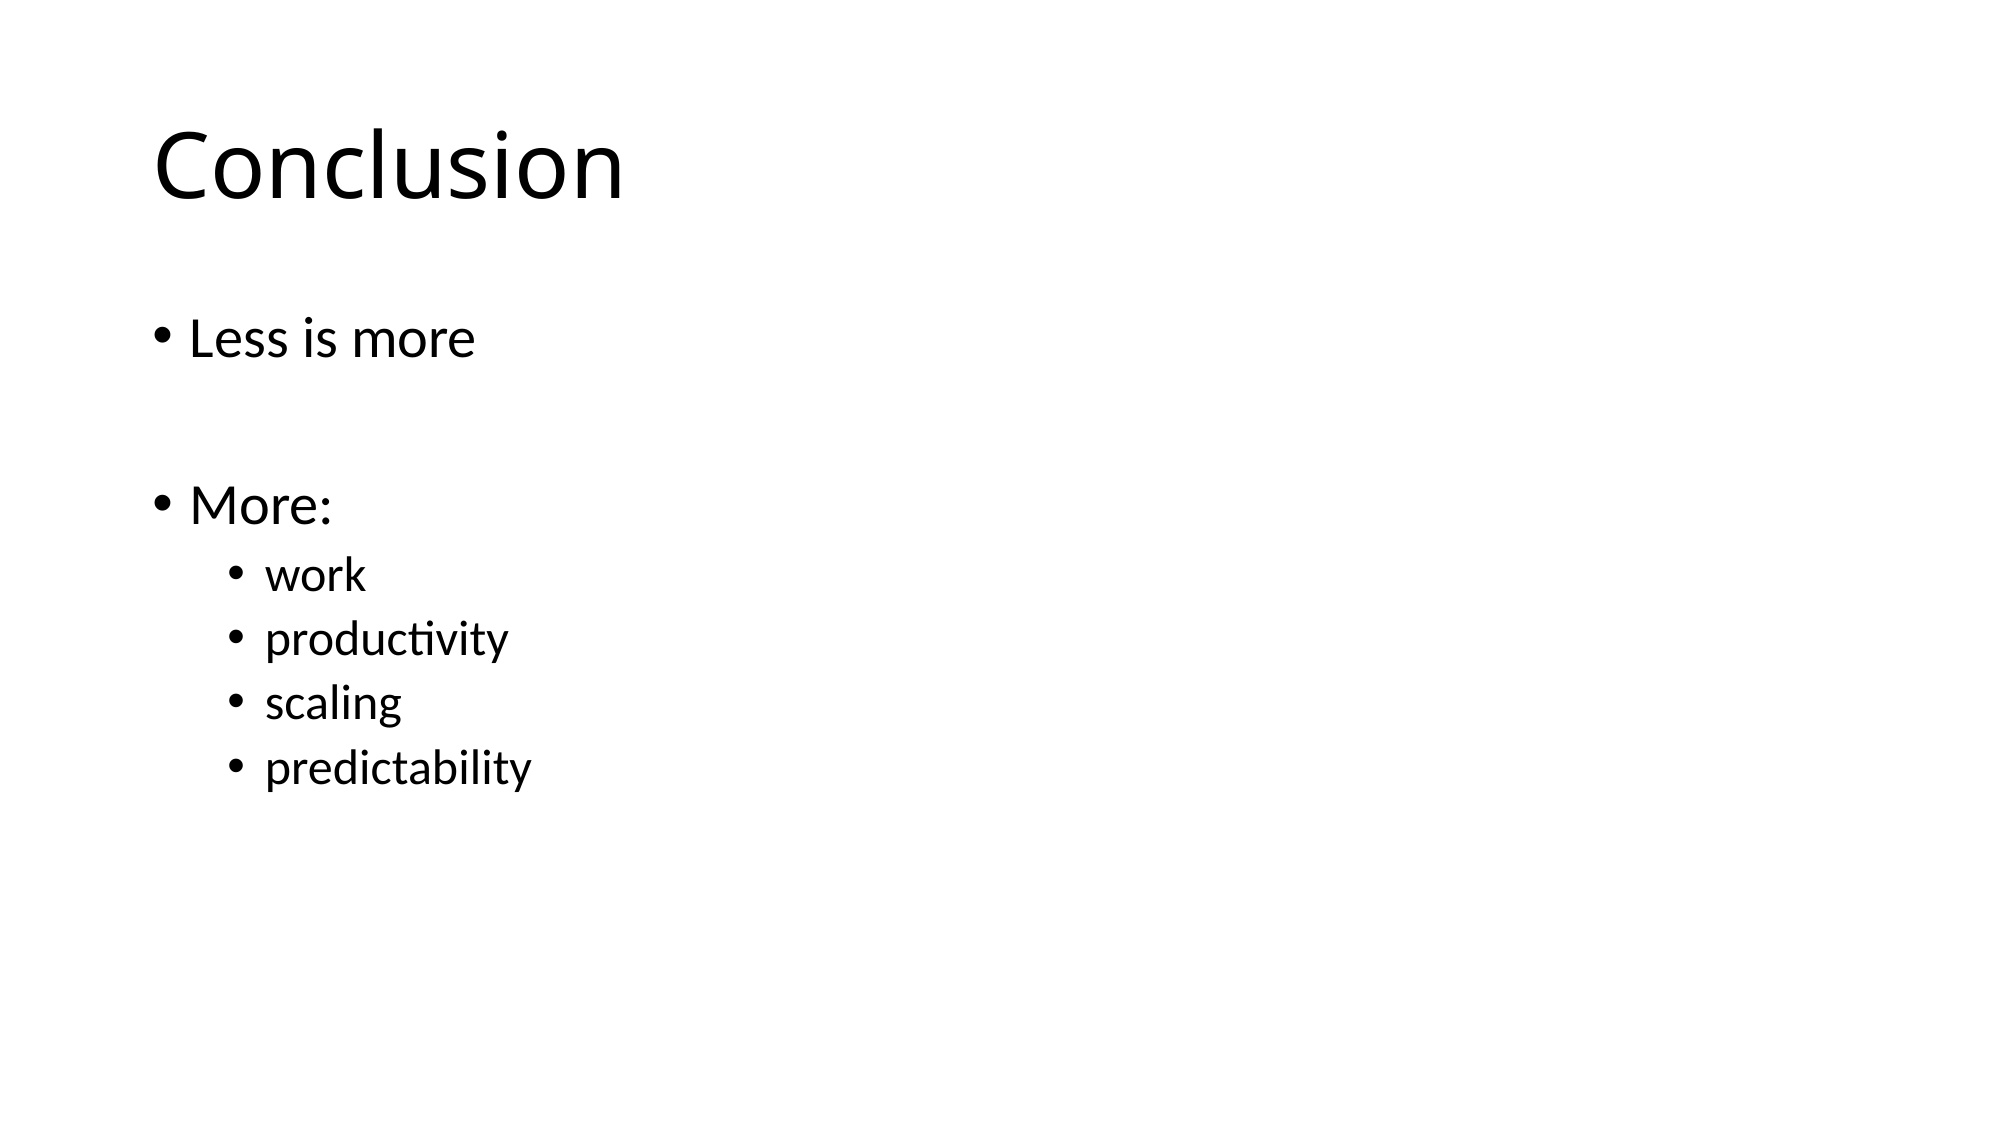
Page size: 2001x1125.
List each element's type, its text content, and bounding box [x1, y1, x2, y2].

title Conclusion [137, 59, 1863, 278]
list Less is more More: work productivity scaling predictability [137, 299, 1863, 1014]
